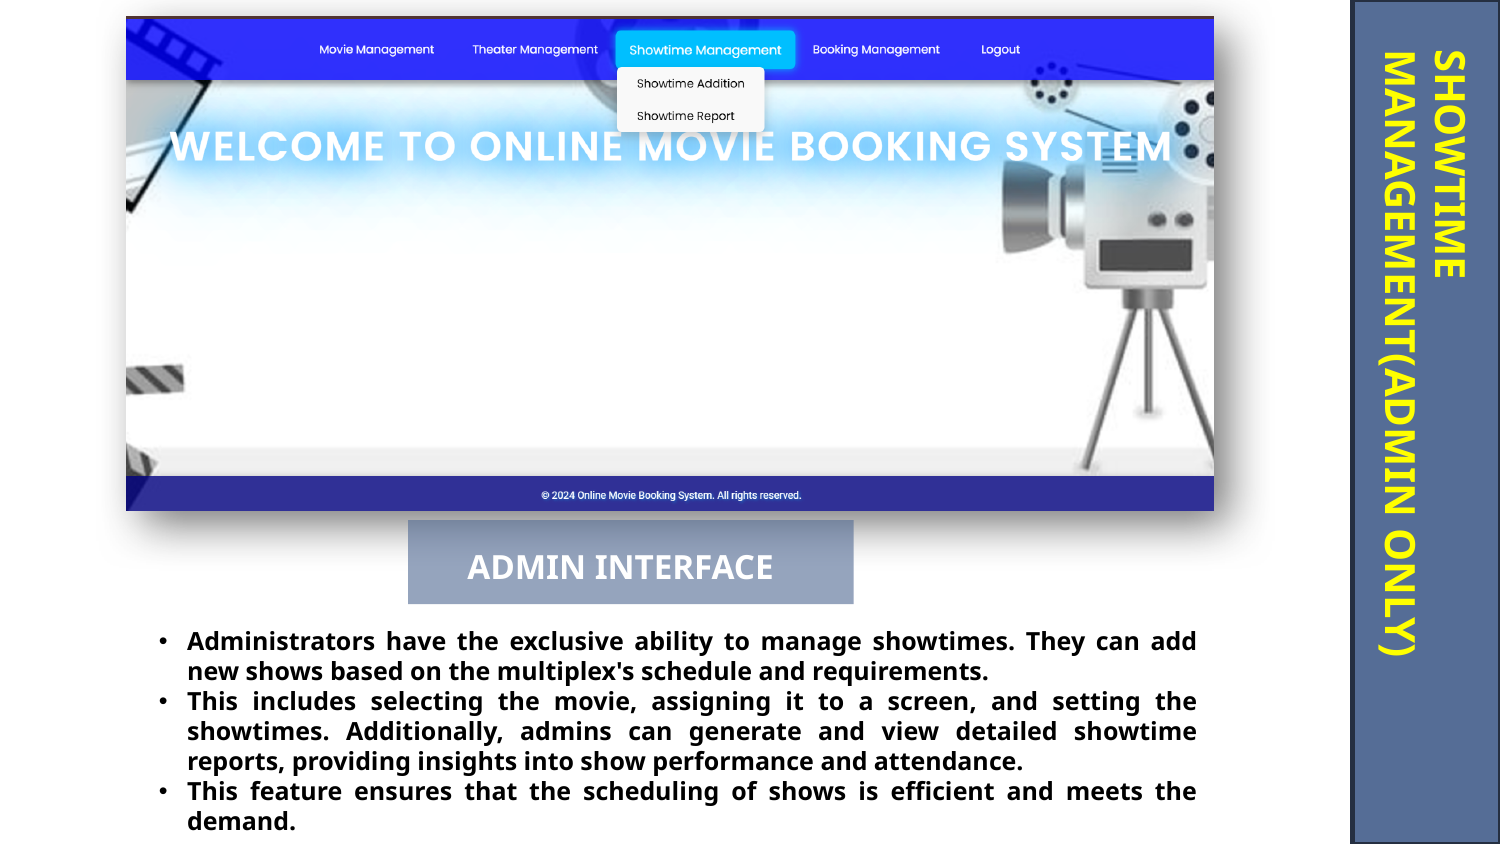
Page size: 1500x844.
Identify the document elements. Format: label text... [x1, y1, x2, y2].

text_box SHOWTIME MANAGEMENT(ADMIN ONLY) [1369, 34, 1485, 822]
picture [125, 16, 1215, 511]
text_box [408, 520, 854, 605]
text_box [1350, 0, 1500, 844]
subtitle Administrators have the exclusive ability to manage showtimes. They can add new shows based on the multiplex's schedule and requirements. This includes selecting the movie, assigning it to a screen, and setting the showtimes. Additionally, admins can generate and view detailed showtime reports, providing insights into show performance and attendance. This feature ensures that the scheduling of shows is efficient and meets the demand. [143, 610, 1215, 822]
title ADMIN INTERFACE [441, 526, 801, 602]
